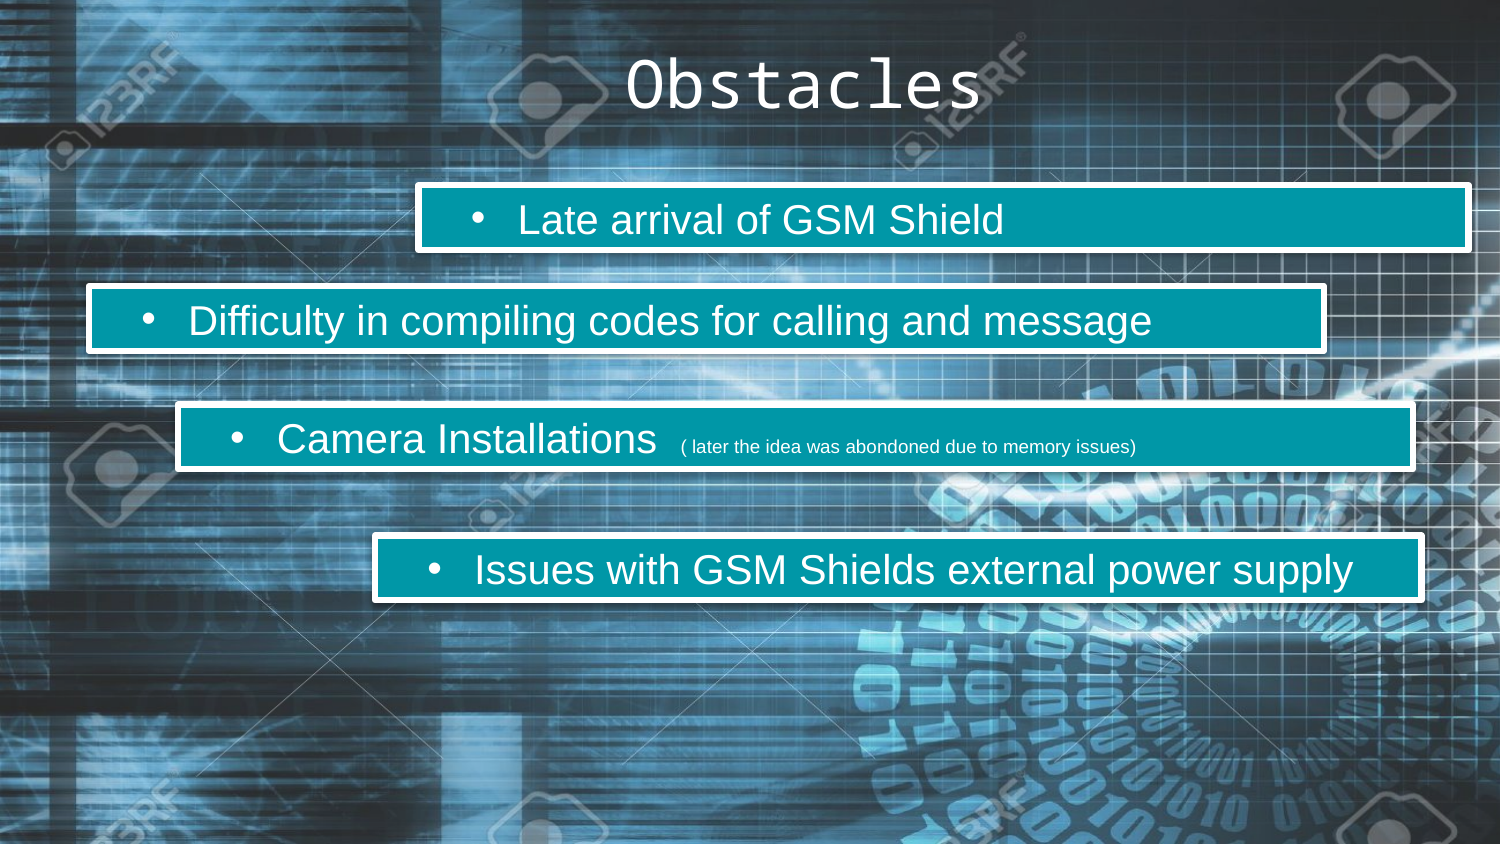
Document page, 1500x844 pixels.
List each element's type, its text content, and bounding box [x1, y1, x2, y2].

text_box Late arrival of GSM Shield [415, 182, 1472, 253]
text_box Difficulty in compiling codes for calling and message [86, 283, 1327, 354]
text_box Camera Installations ( later the idea was abondoned due to memory issues) [175, 401, 1416, 472]
title Obstacles [460, 27, 1131, 180]
text_box Issues with GSM Shields external power supply [372, 532, 1425, 603]
